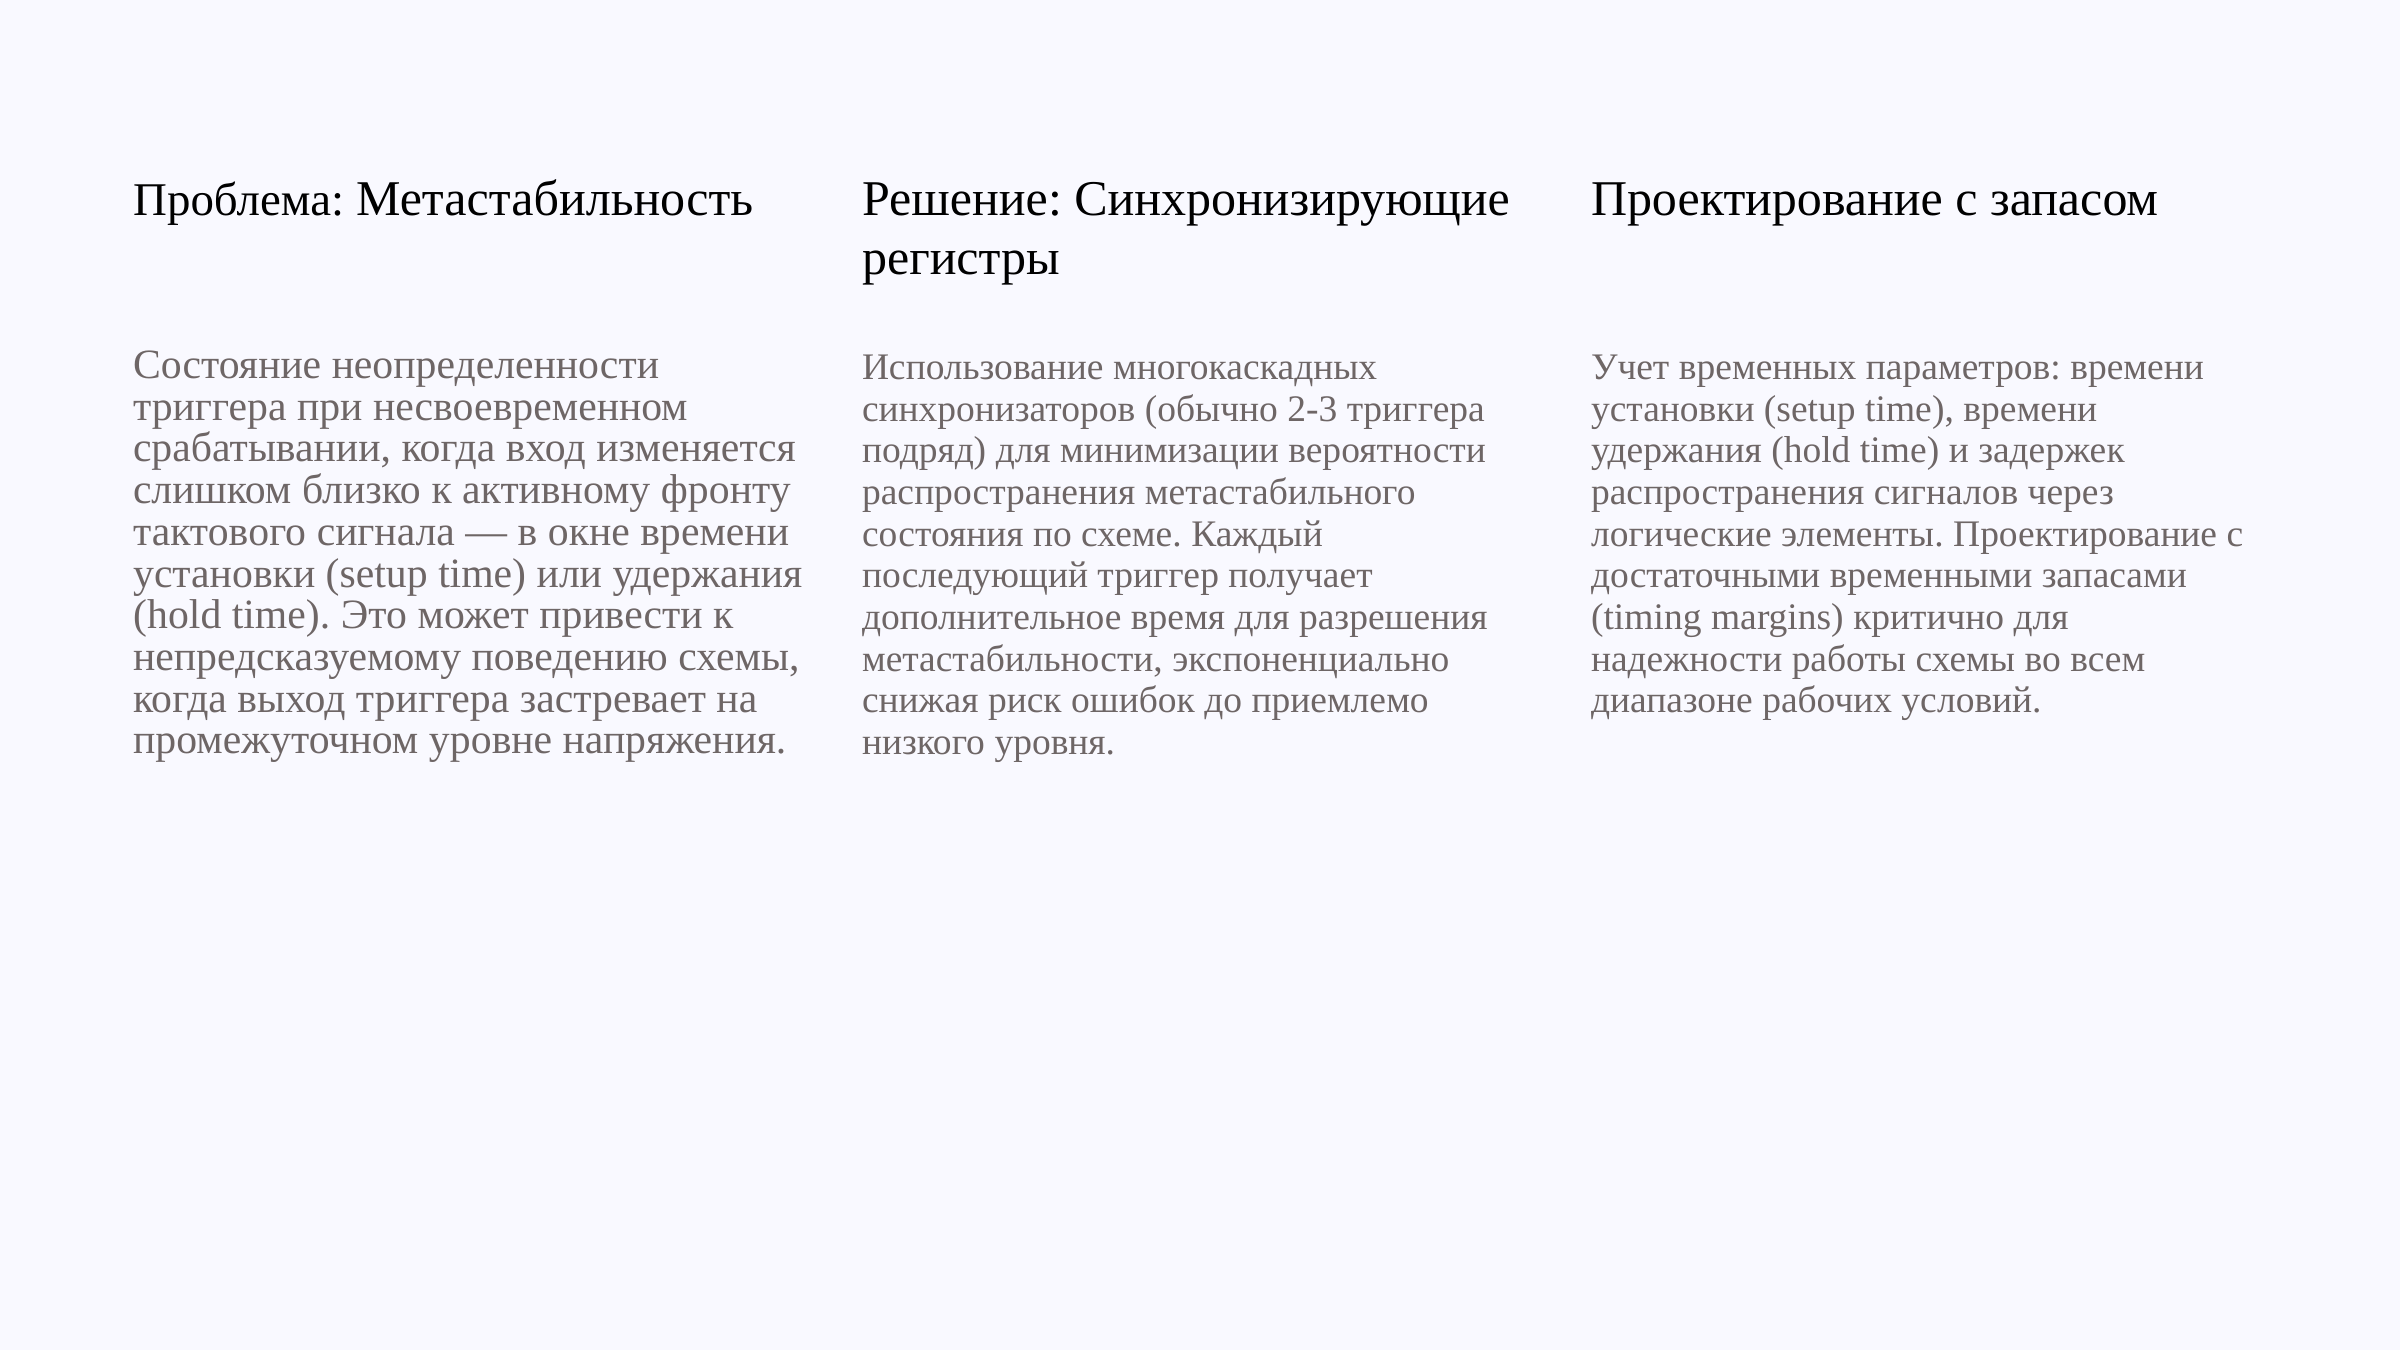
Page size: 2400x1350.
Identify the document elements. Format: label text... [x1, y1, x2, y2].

text_box Учет временных параметров: времени установки (setup time), времени удержания (hold time) и задержек распространения сигналов через логические элементы. Проектирование с достаточными временными запасами (timing margins) критично для надежности работы схемы во всем диапазоне рабочих условий. [1591, 345, 2267, 644]
text_box Проектирование с запасом [1591, 165, 2229, 226]
text_box Состояние неопределенности триггера при несвоевременном срабатывании, когда вход изменяется слишком близко к активному фронту тактового сигнала — в окне времени установки (setup time) или удержания (hold time). Это может привести к непредсказуемому поведению схемы, когда выход триггера застревает на промежуточном уровне напряжения. [133, 345, 809, 686]
text_box Проблема: Метастабильность [133, 165, 809, 286]
text_box Решение: Синхронизирующие регистры [862, 165, 1538, 345]
text_box Использование многокаскадных синхронизаторов (обычно 2-3 триггера подряд) для минимизации вероятности распространения метастабильного состояния по схеме. Каждый последующий триггер получает дополнительное время для разрешения метастабильности, экспоненциально снижая риск ошибок до приемлемо низкого уровня. [862, 345, 1538, 644]
